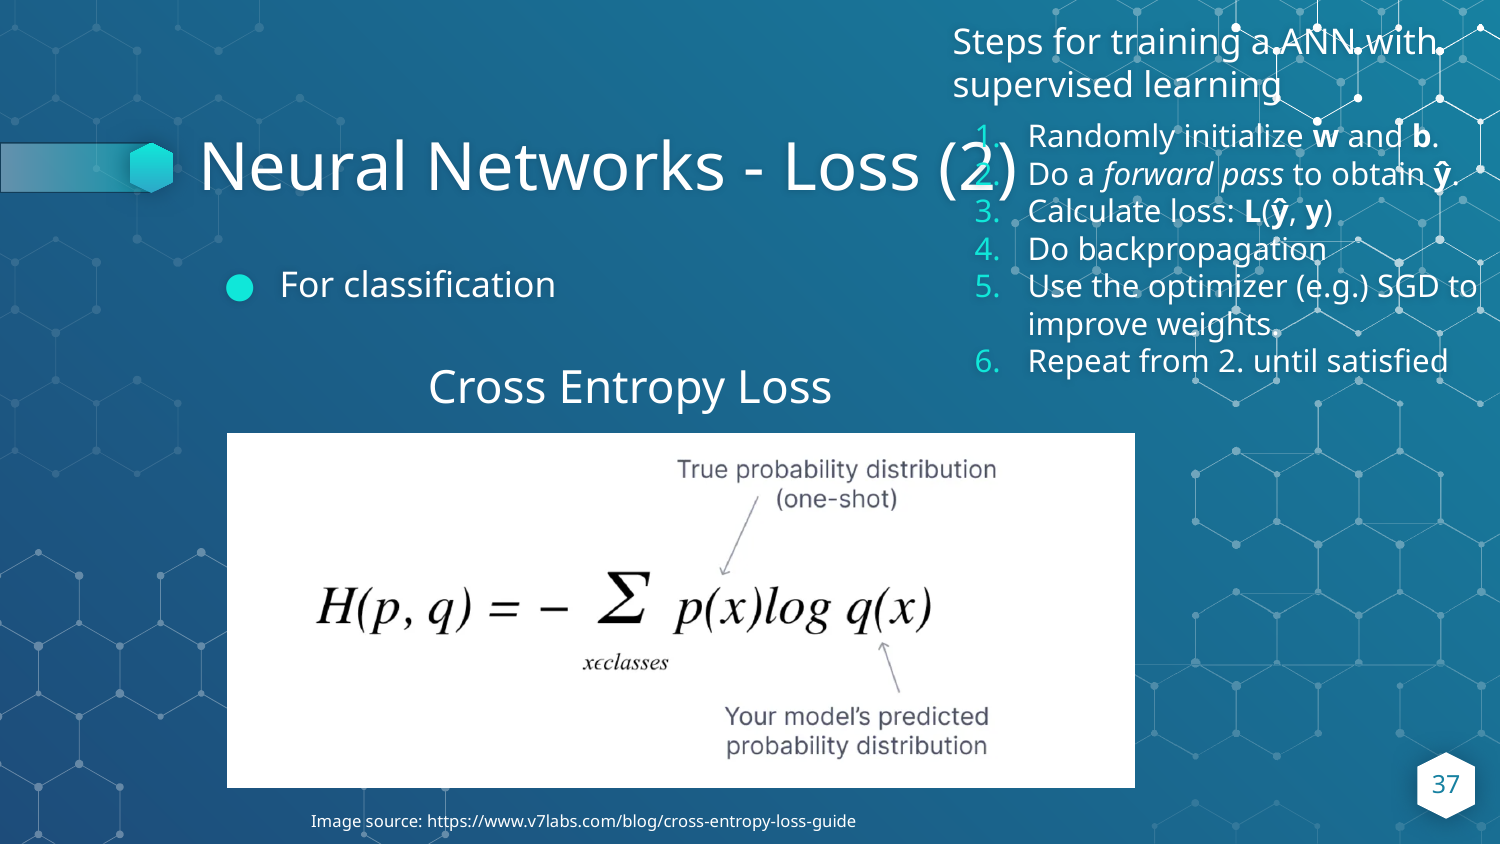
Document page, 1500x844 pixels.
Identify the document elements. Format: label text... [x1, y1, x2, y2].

list Steps for training a ANN with supervised learning Randomly initialize w and b. Do a forward pass to obtain ŷ. Calculate loss: L(ŷ, y) Do backpropagation Use the optimizer (e.g.) SGD to improve weights. Repeat from 2. until satisfied [952, 19, 1500, 404]
picture [227, 433, 1135, 788]
title Neural Networks - Loss (2) [198, 140, 947, 198]
text_box Cross Entropy Loss [372, 342, 889, 415]
slide_number 37 [1417, 752, 1475, 819]
list For classification [204, 262, 962, 699]
text_box Image source: https://www.v7labs.com/blog/cross-entropy-loss-guide [296, 800, 879, 841]
